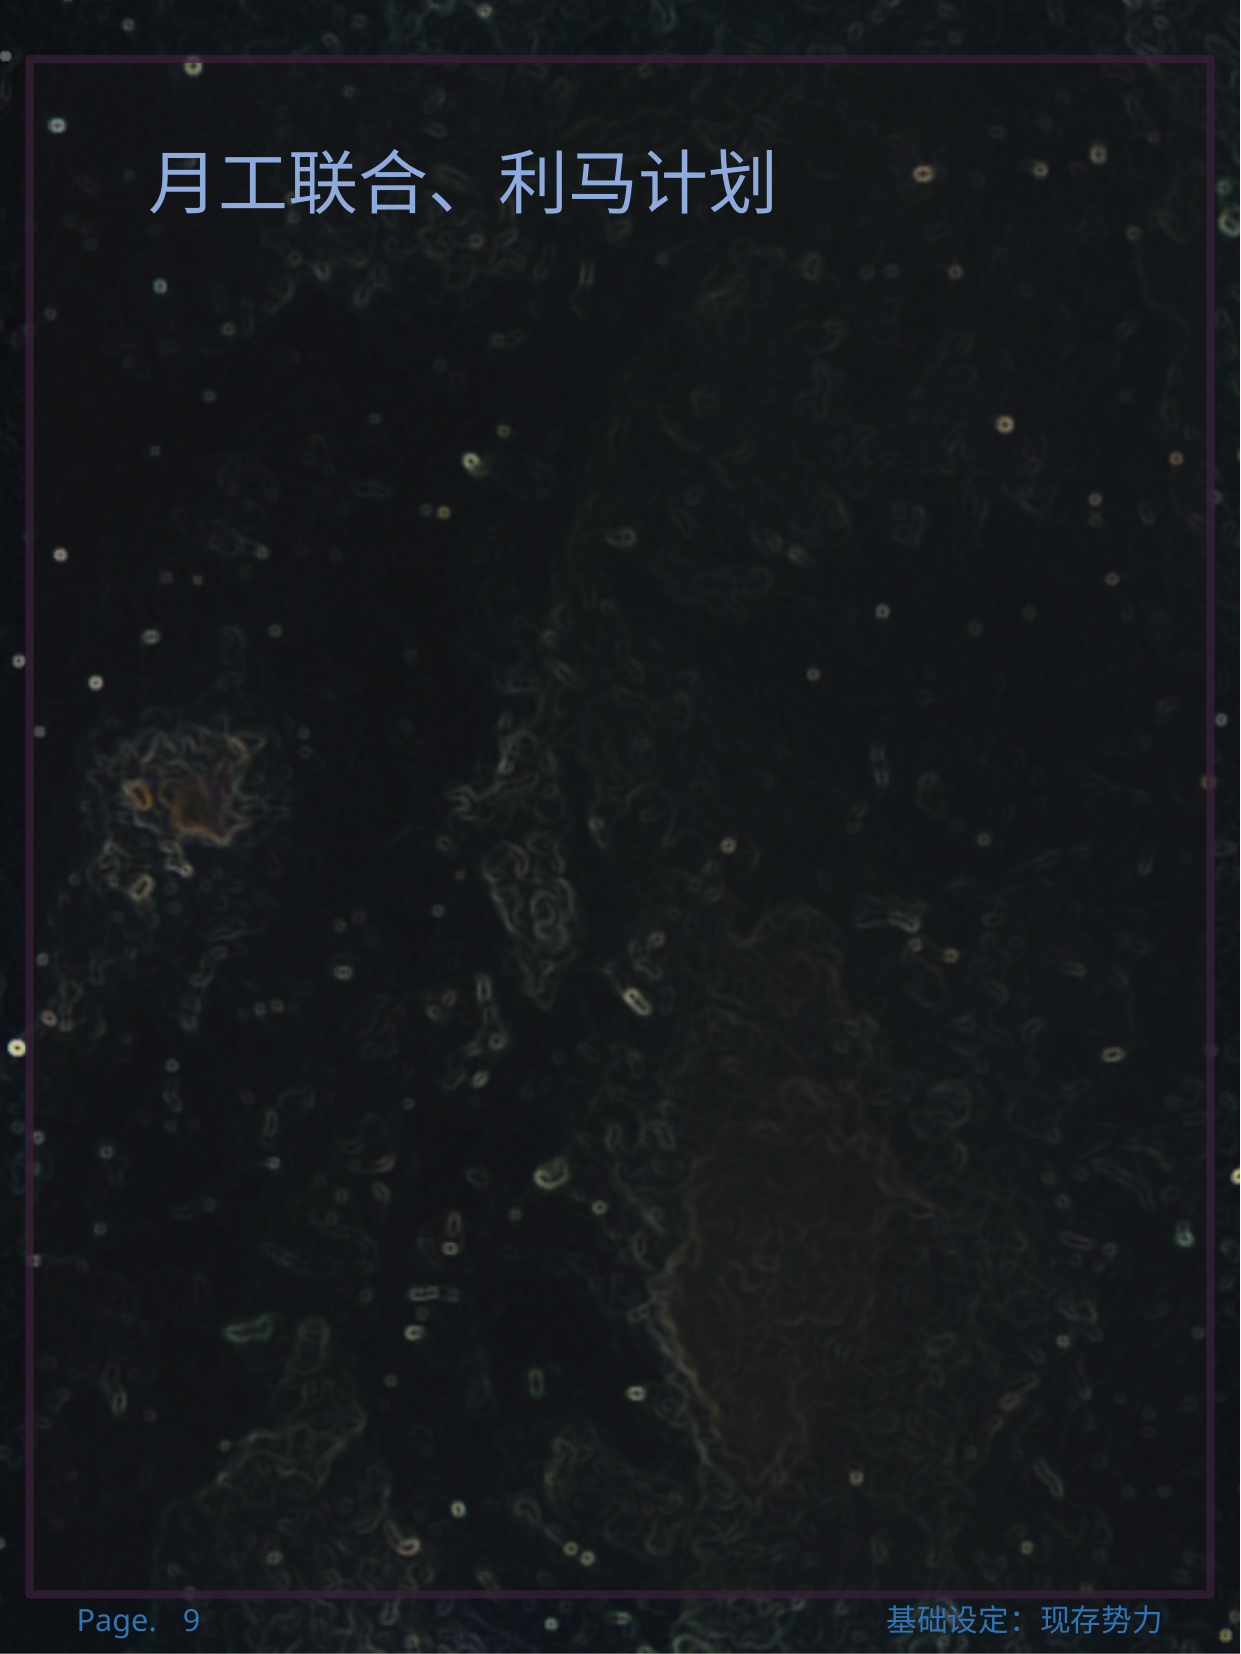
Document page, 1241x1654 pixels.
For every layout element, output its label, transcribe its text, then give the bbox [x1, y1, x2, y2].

picture [0, 0, 1241, 1654]
list 月工联合、利马计划 [59, 88, 1182, 216]
list 9 [167, 1597, 354, 1646]
list 基础设定：现存势力 [620, 1597, 1179, 1646]
